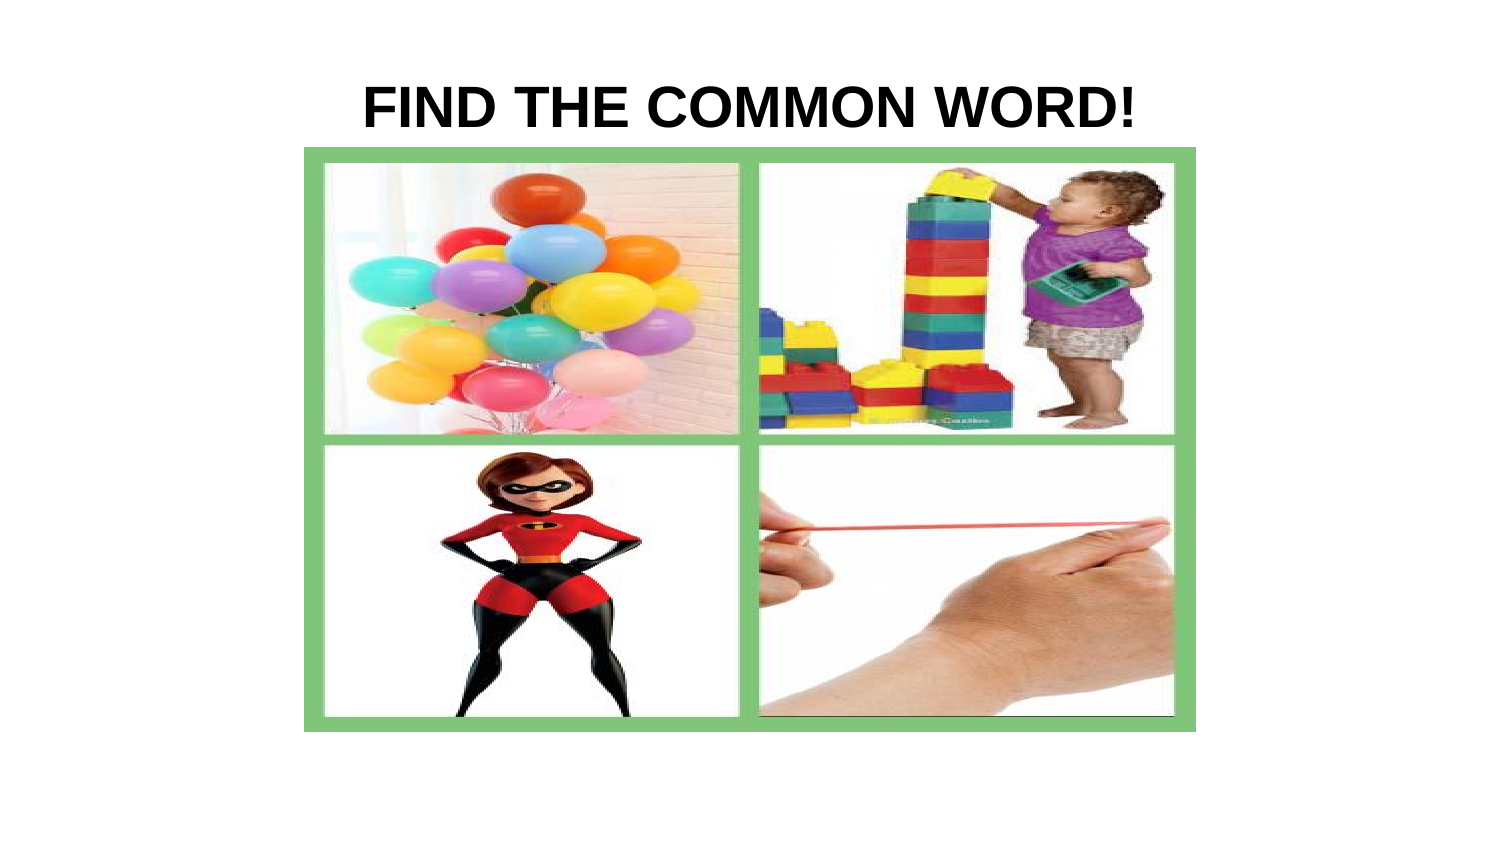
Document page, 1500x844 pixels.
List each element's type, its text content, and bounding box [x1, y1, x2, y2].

title FIND THE COMMON WORD! [75, 33, 1425, 175]
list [304, 147, 1196, 732]
